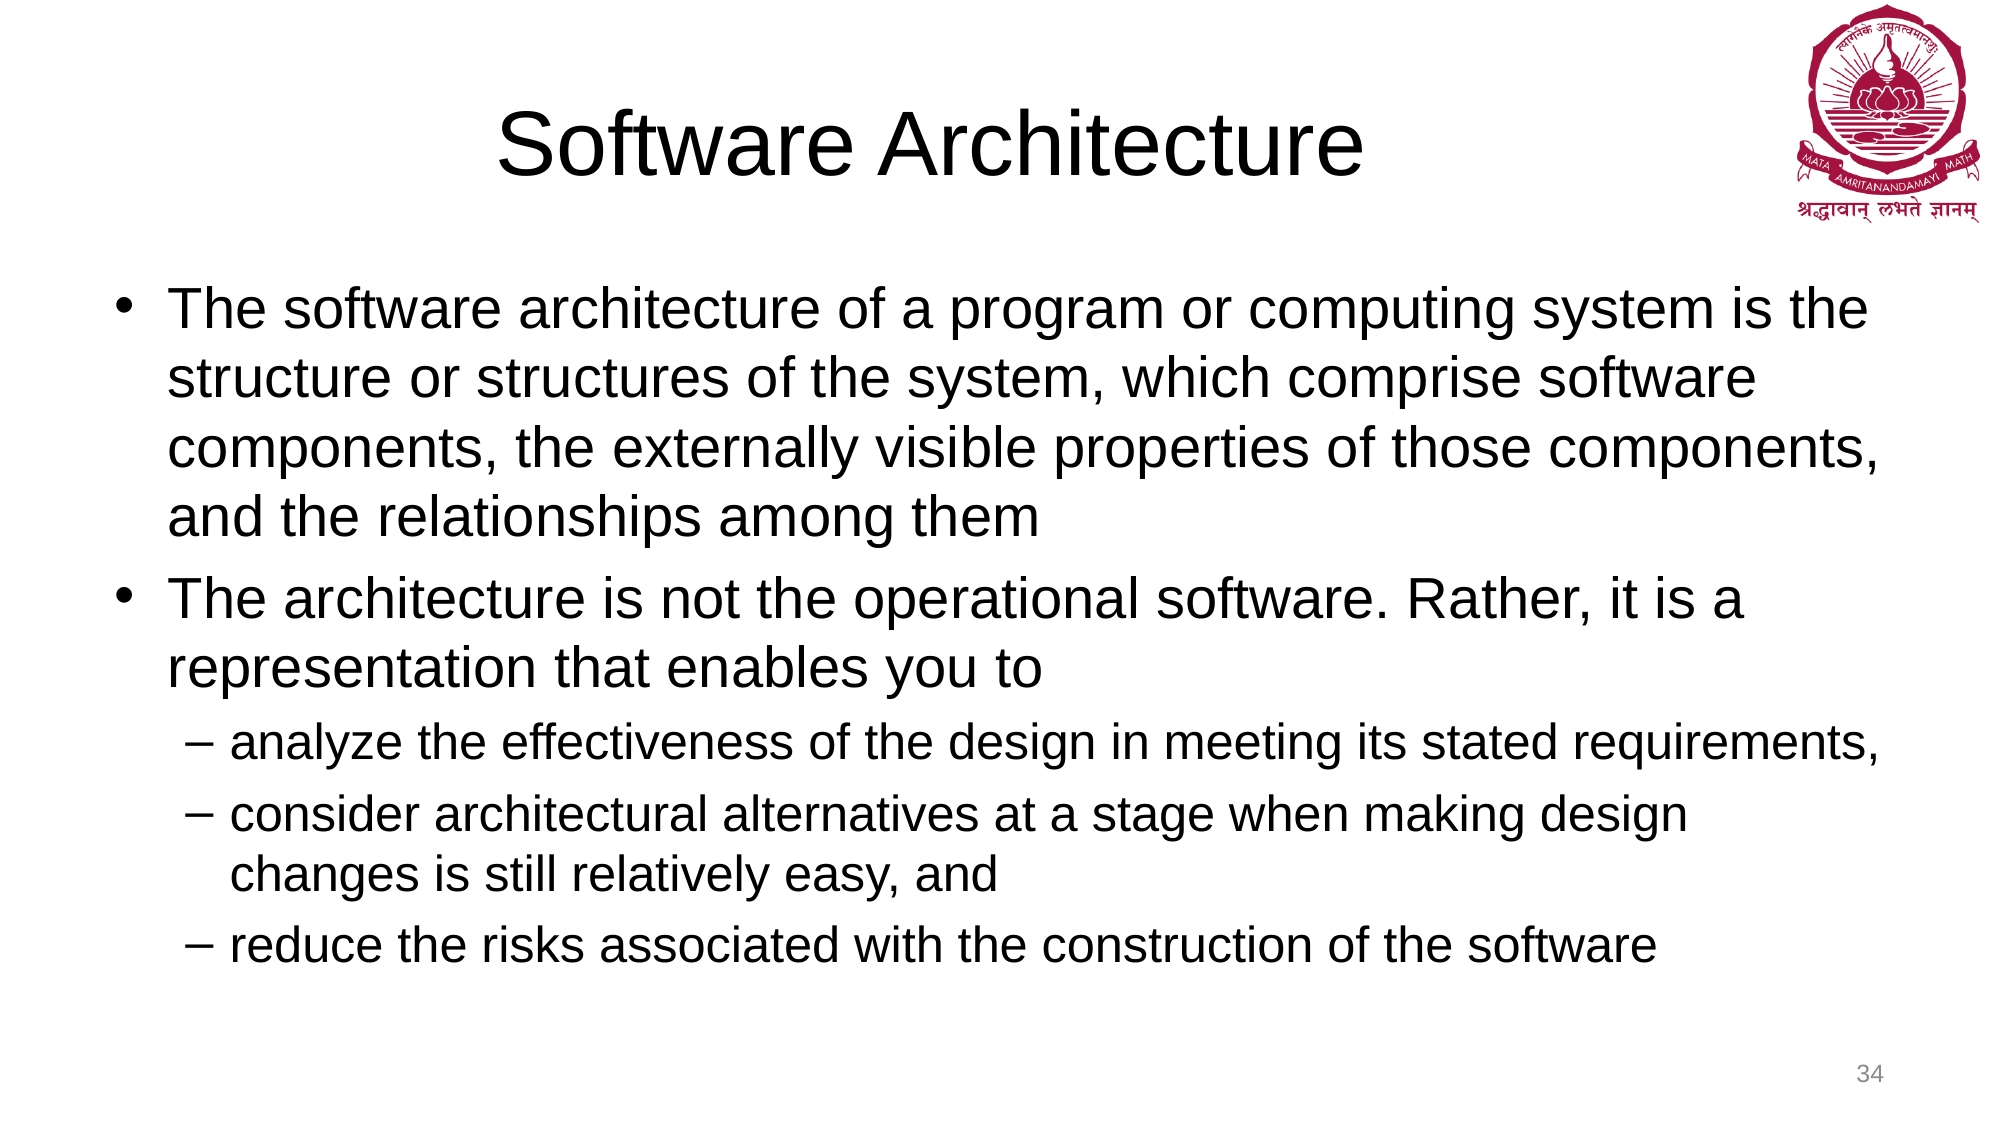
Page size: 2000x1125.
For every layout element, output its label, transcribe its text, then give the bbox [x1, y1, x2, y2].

picture [1776, 1, 2000, 225]
title Software Architecture [99, 45, 1763, 233]
list The software architecture of a program or computing system is the structure or structures of the system, which comprise software components, the externally visible properties of those components, and the relationships among them The architecture is not the operational software. Rather, it is a representation that enables you to analyze the effectiveness of the design in meeting its stated requirements, consider architectural alternatives at a stage when making design changes is still relatively easy, and reduce the risks associated with the construction of the software [99, 262, 1900, 1005]
slide_number 34 [1432, 1042, 1900, 1103]
